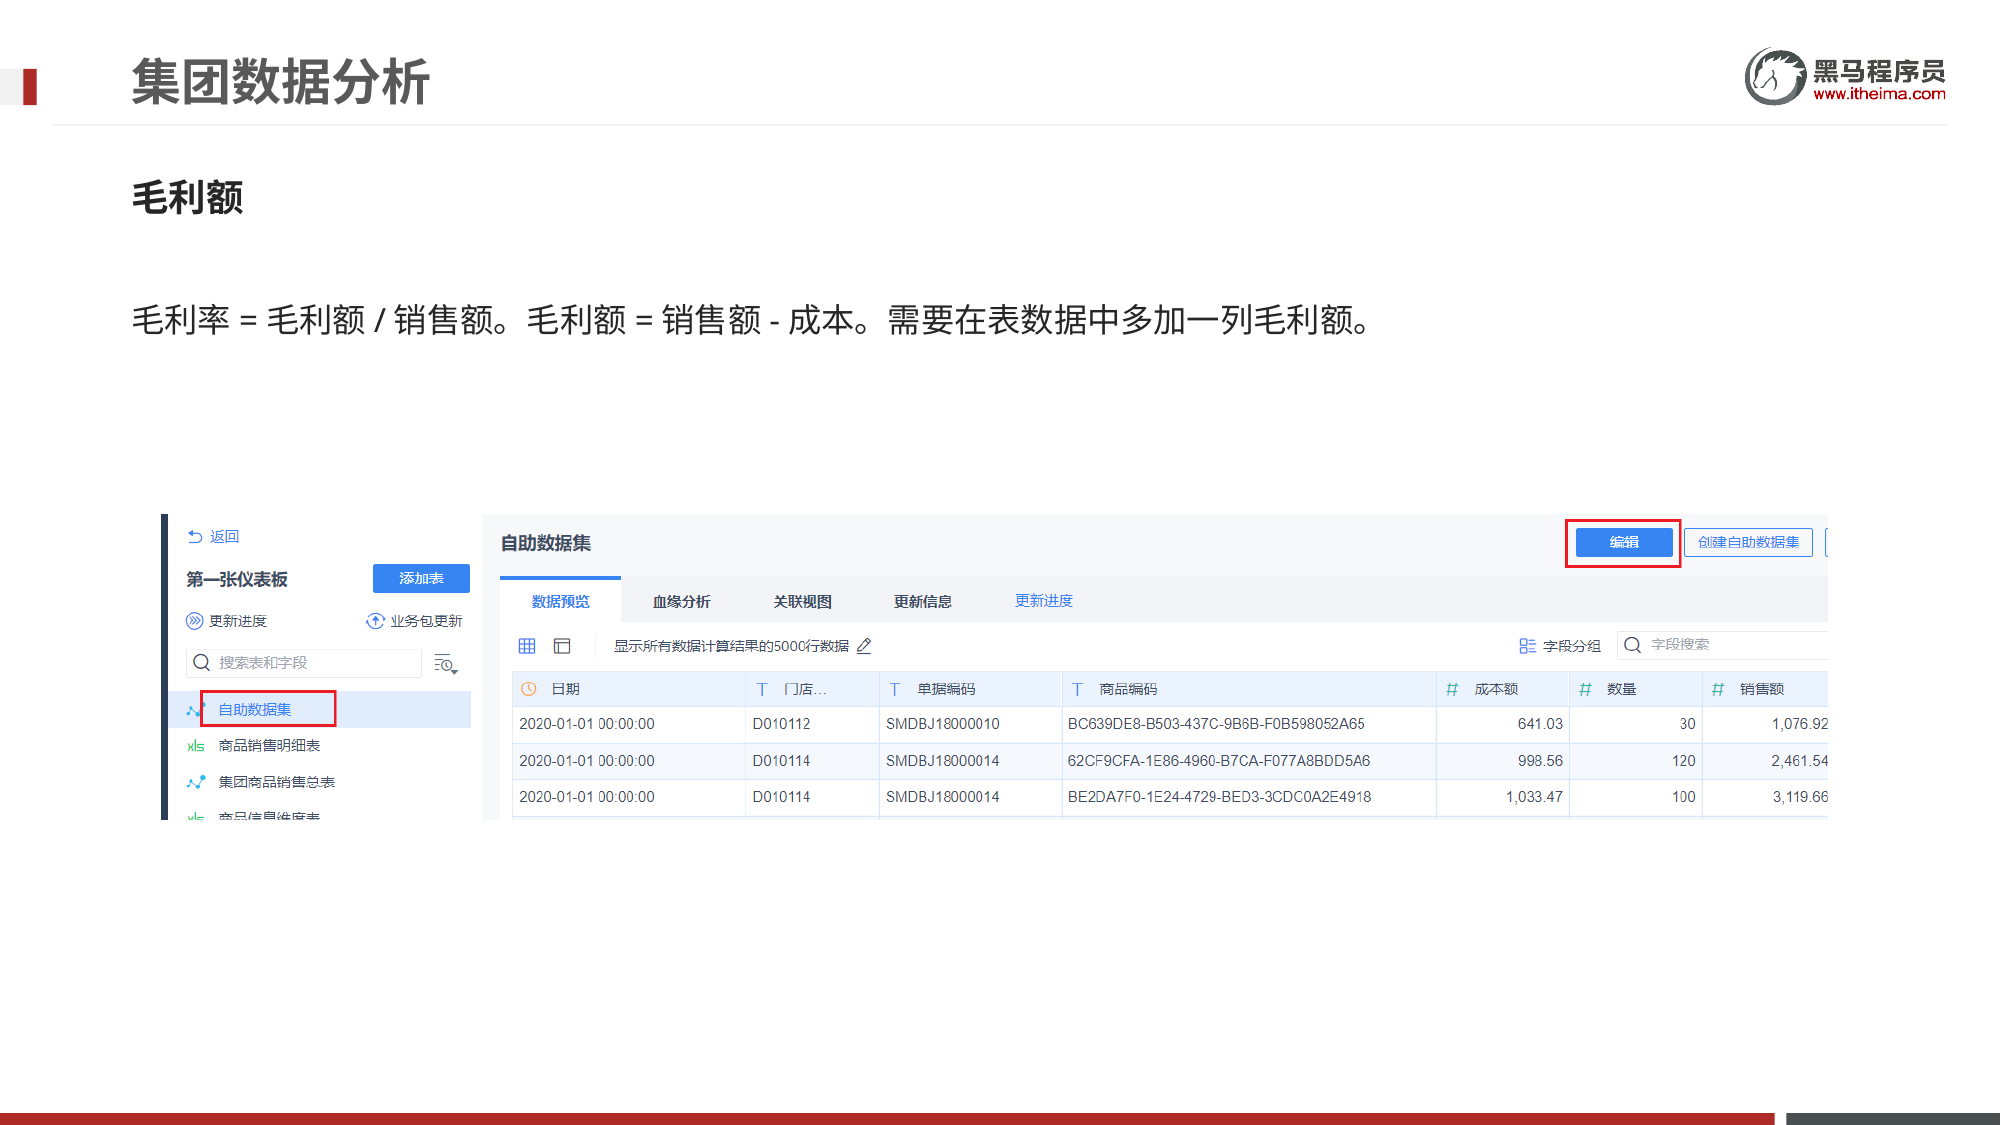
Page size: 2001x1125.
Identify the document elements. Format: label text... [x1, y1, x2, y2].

list 毛利率=毛利额/销售额。毛利额=销售额-成本。需要在表数据中多加一列毛利额。 [116, 271, 1872, 964]
list 毛利额 [116, 154, 1872, 239]
title 集团数据分析 [116, 38, 1556, 124]
picture [160, 514, 1828, 820]
picture [1744, 46, 1946, 106]
